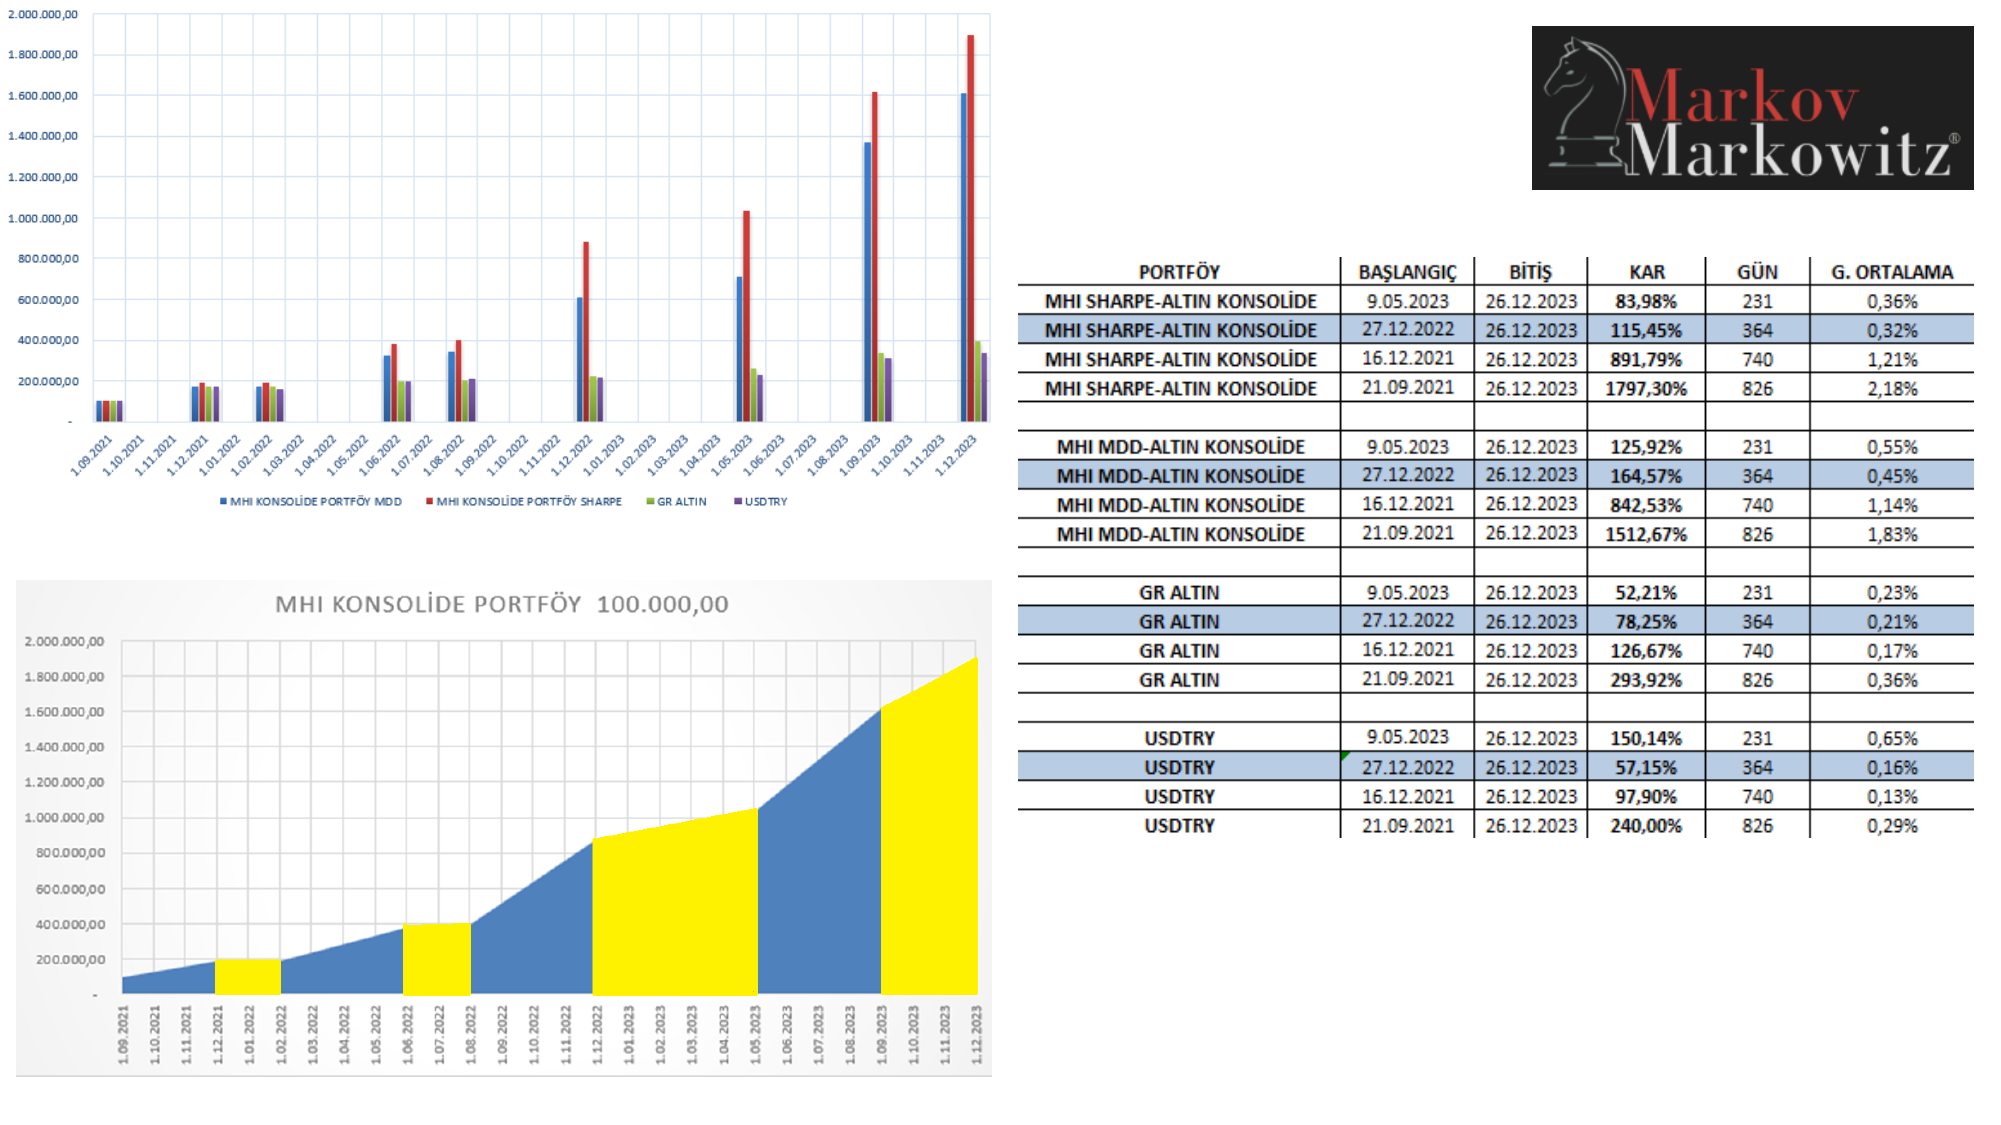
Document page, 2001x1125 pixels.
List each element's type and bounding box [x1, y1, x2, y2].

picture [16, 580, 1001, 1096]
picture [0, 0, 996, 516]
picture [1018, 257, 1974, 838]
picture [1532, 26, 1974, 190]
